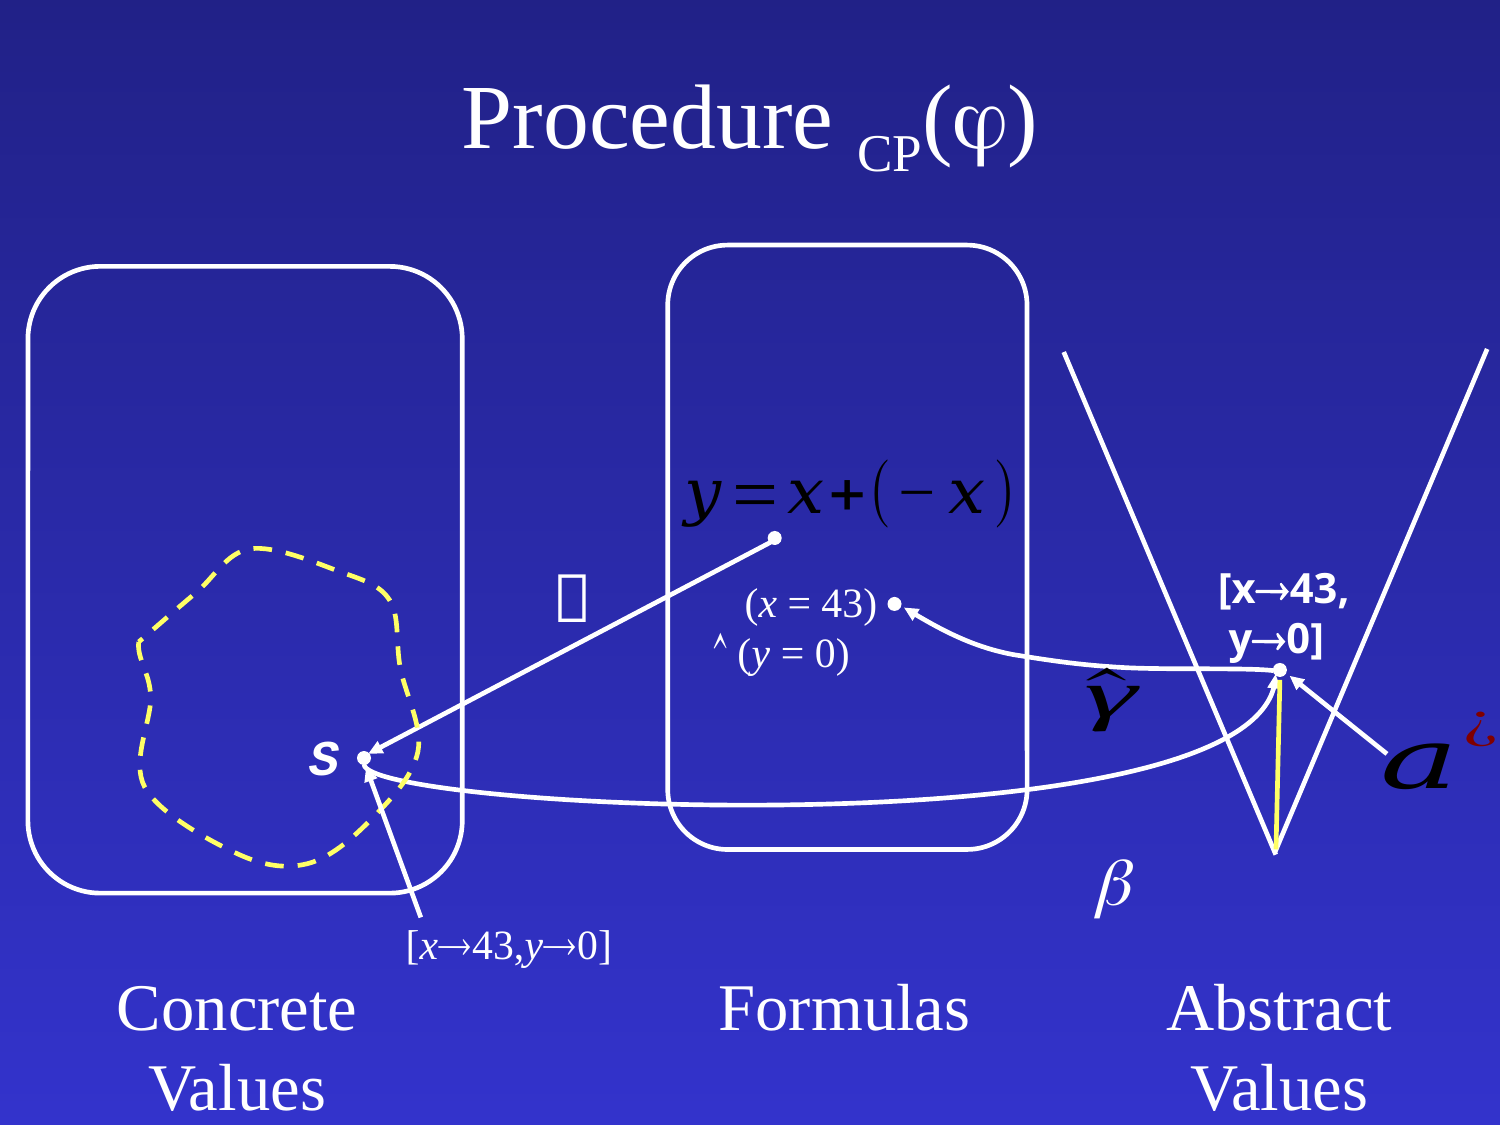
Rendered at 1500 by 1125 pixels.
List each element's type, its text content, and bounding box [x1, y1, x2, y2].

text_box [x43, y0] [1203, 554, 1365, 670]
text_box Abstract Values [1151, 956, 1408, 1125]
text_box [27, 266, 463, 842]
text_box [36, 544, 424, 870]
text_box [697, 568, 1274, 734]
text_box Formulas [703, 956, 986, 1052]
text_box [1290, 676, 1388, 754]
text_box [429, 583, 1287, 928]
text_box [667, 245, 1028, 567]
text_box Concrete Values [101, 956, 373, 1125]
text_box [57, 879, 358, 894]
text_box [365, 767, 636, 977]
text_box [294, 542, 771, 582]
